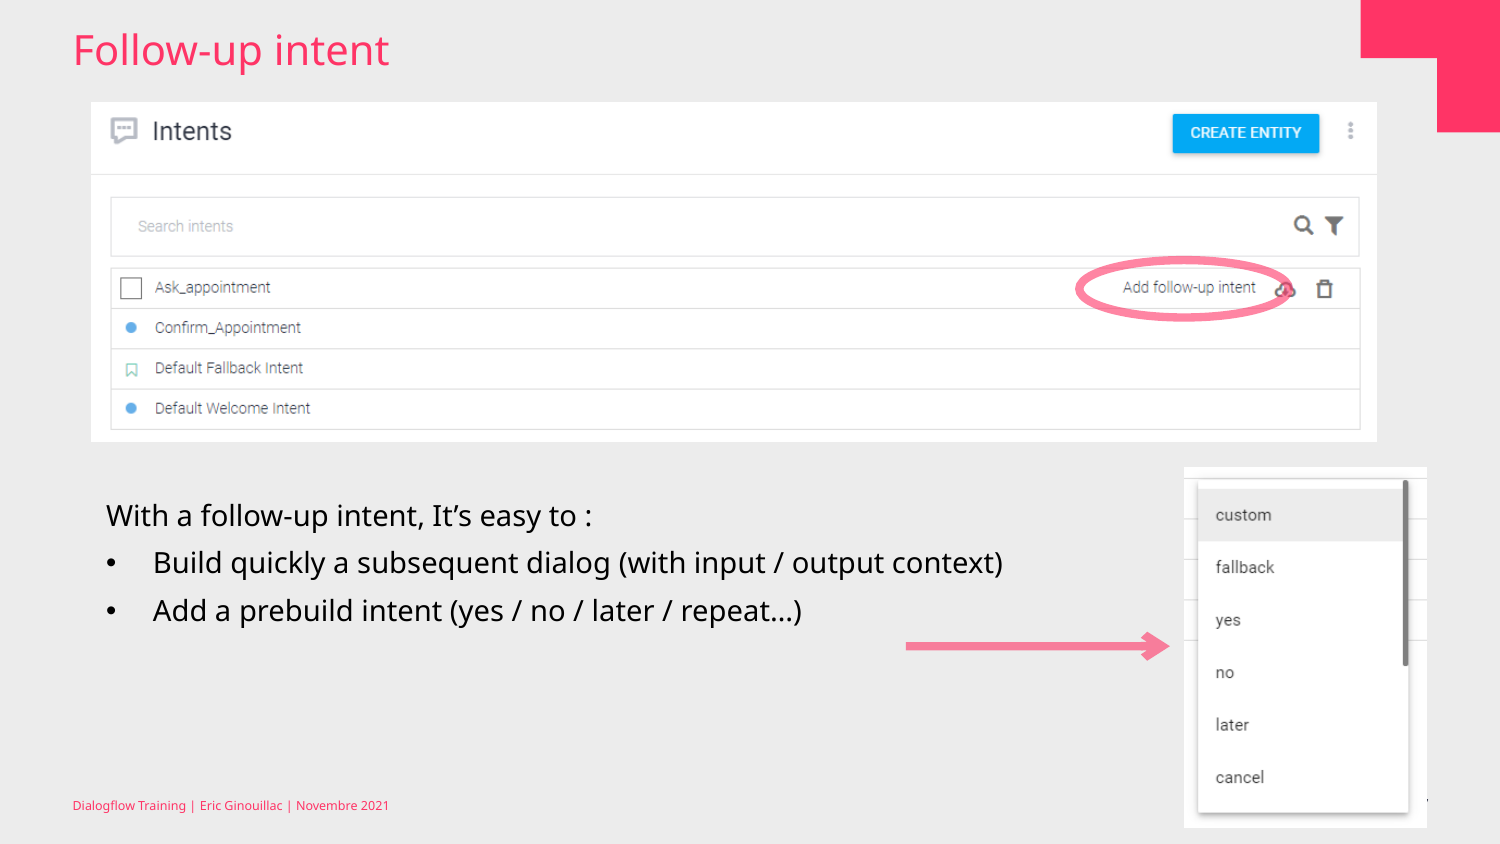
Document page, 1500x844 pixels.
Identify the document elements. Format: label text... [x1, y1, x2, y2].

text_box With a follow-up intent, It’s easy to : Build quickly a subsequent dialog (with input / output context) Add a prebuild intent (yes / no / later / repeat…) [91, 494, 1020, 579]
picture [1183, 467, 1427, 828]
title Follow-up intent [1, 0, 1146, 133]
picture [91, 102, 1377, 442]
